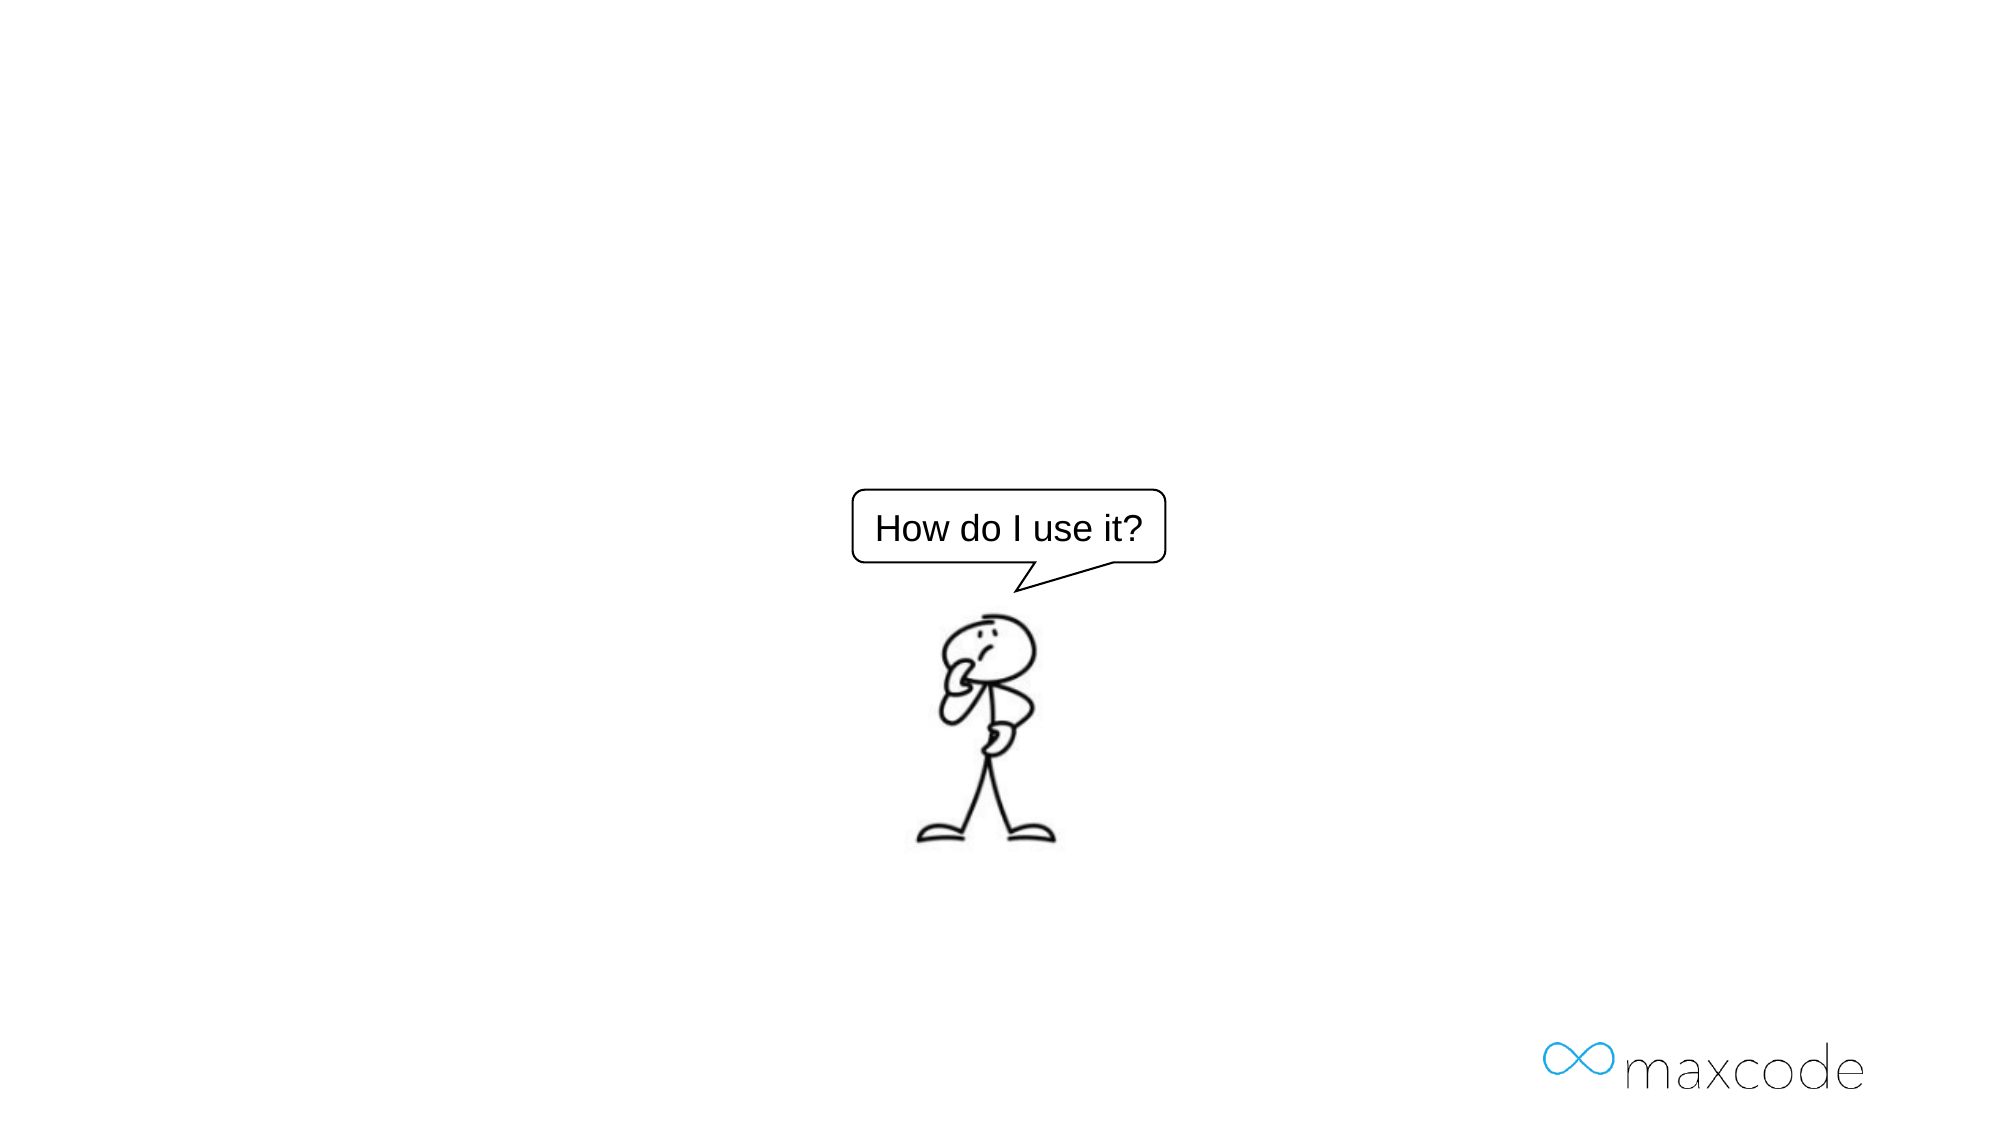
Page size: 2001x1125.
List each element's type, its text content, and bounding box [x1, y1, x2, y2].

picture [900, 605, 1072, 855]
picture [1543, 1042, 1863, 1089]
text_box How do I use it? [851, 488, 1167, 594]
